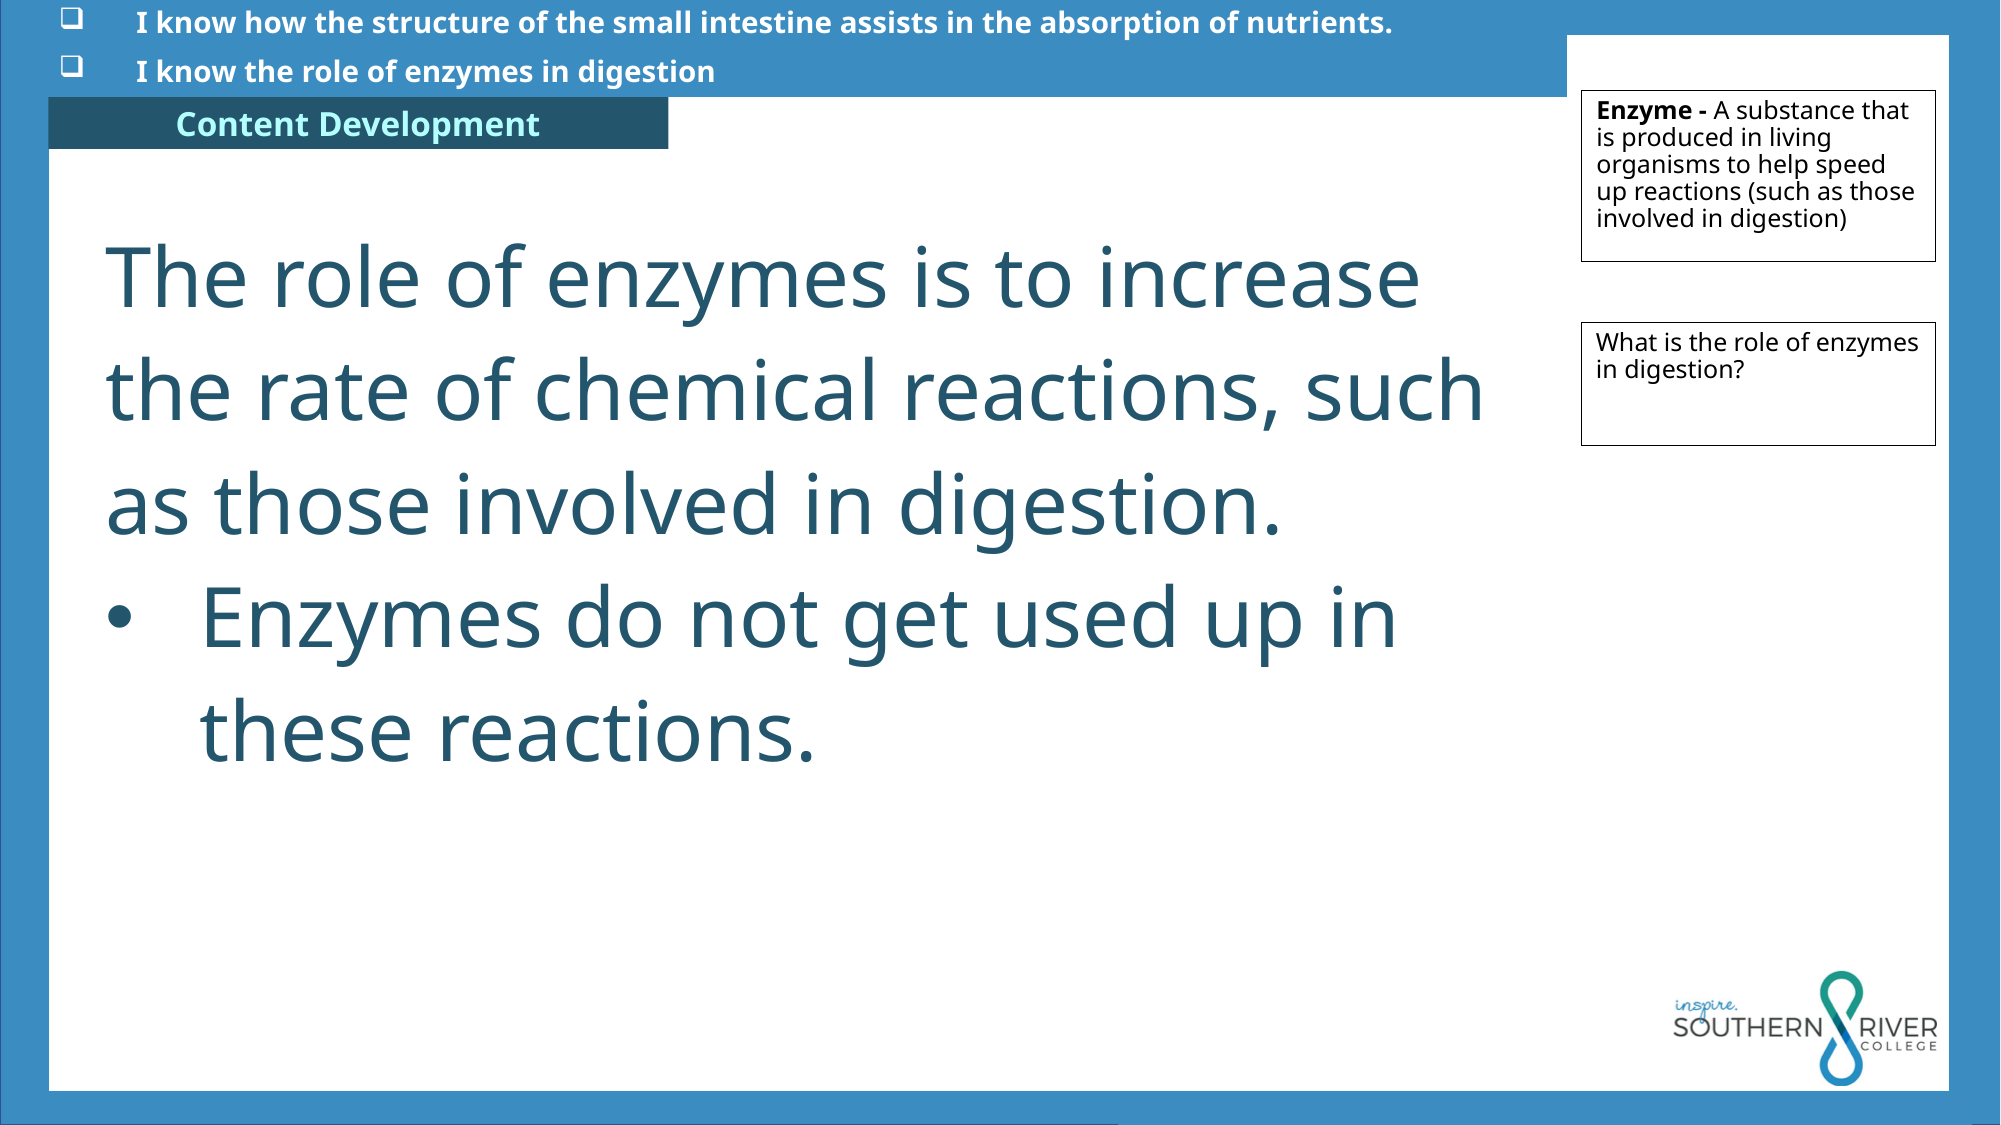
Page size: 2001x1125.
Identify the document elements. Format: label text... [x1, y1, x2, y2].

list What is the role of enzymes in digestion? [1581, 322, 1936, 446]
picture [0, 0, 2001, 1125]
list I know how the structure of the small intestine assists in the absorption of nutrients. I know the role of enzymes in digestion [44, 0, 1567, 97]
list Enzyme - A substance that is produced in living organisms to help speed up reactions (such as those involved in digestion) [1581, 90, 1936, 262]
text_box The role of enzymes is to increase the rate of chemical reactions, such as those involved in digestion. Enzymes do not get used up in these reactions. [90, 210, 1567, 1083]
